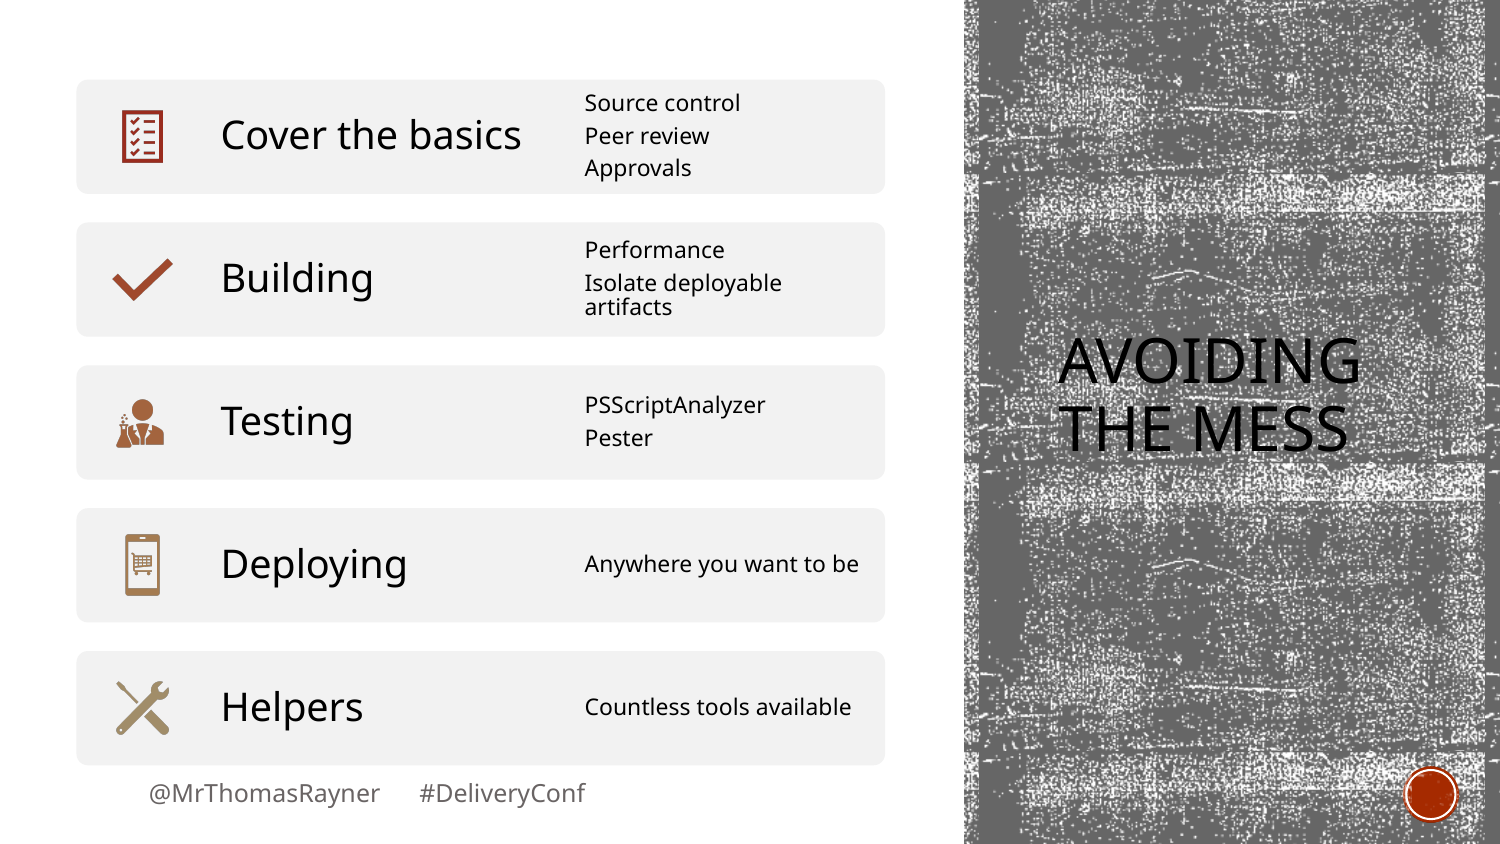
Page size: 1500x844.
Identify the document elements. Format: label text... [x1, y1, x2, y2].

text_box [110, 390, 175, 455]
footer @MrThomasRayner #DeliveryConf [133, 771, 913, 817]
text_box Anywhere you want to be [572, 508, 886, 623]
text_box [76, 651, 208, 766]
text_box PSScriptAnalyzer Pester [572, 365, 886, 480]
text_box [76, 79, 208, 194]
text_box Cover the basics [208, 79, 572, 194]
text_box [110, 247, 175, 312]
title Avoiding The Mess [1043, 78, 1418, 716]
text_box Performance Isolate deployable artifacts [572, 222, 886, 337]
text_box Helpers [208, 651, 572, 766]
text_box [963, 0, 1500, 844]
text_box Source control Peer review Approvals [572, 79, 886, 194]
text_box Countless tools available [572, 651, 886, 766]
text_box Building [208, 222, 572, 337]
text_box [76, 222, 208, 337]
text_box [110, 676, 175, 741]
text_box [76, 365, 208, 480]
text_box [76, 508, 208, 623]
text_box [110, 533, 175, 598]
text_box Testing [208, 365, 572, 480]
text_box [1405, 768, 1457, 821]
text_box Deploying [208, 508, 572, 623]
text_box [110, 104, 175, 169]
